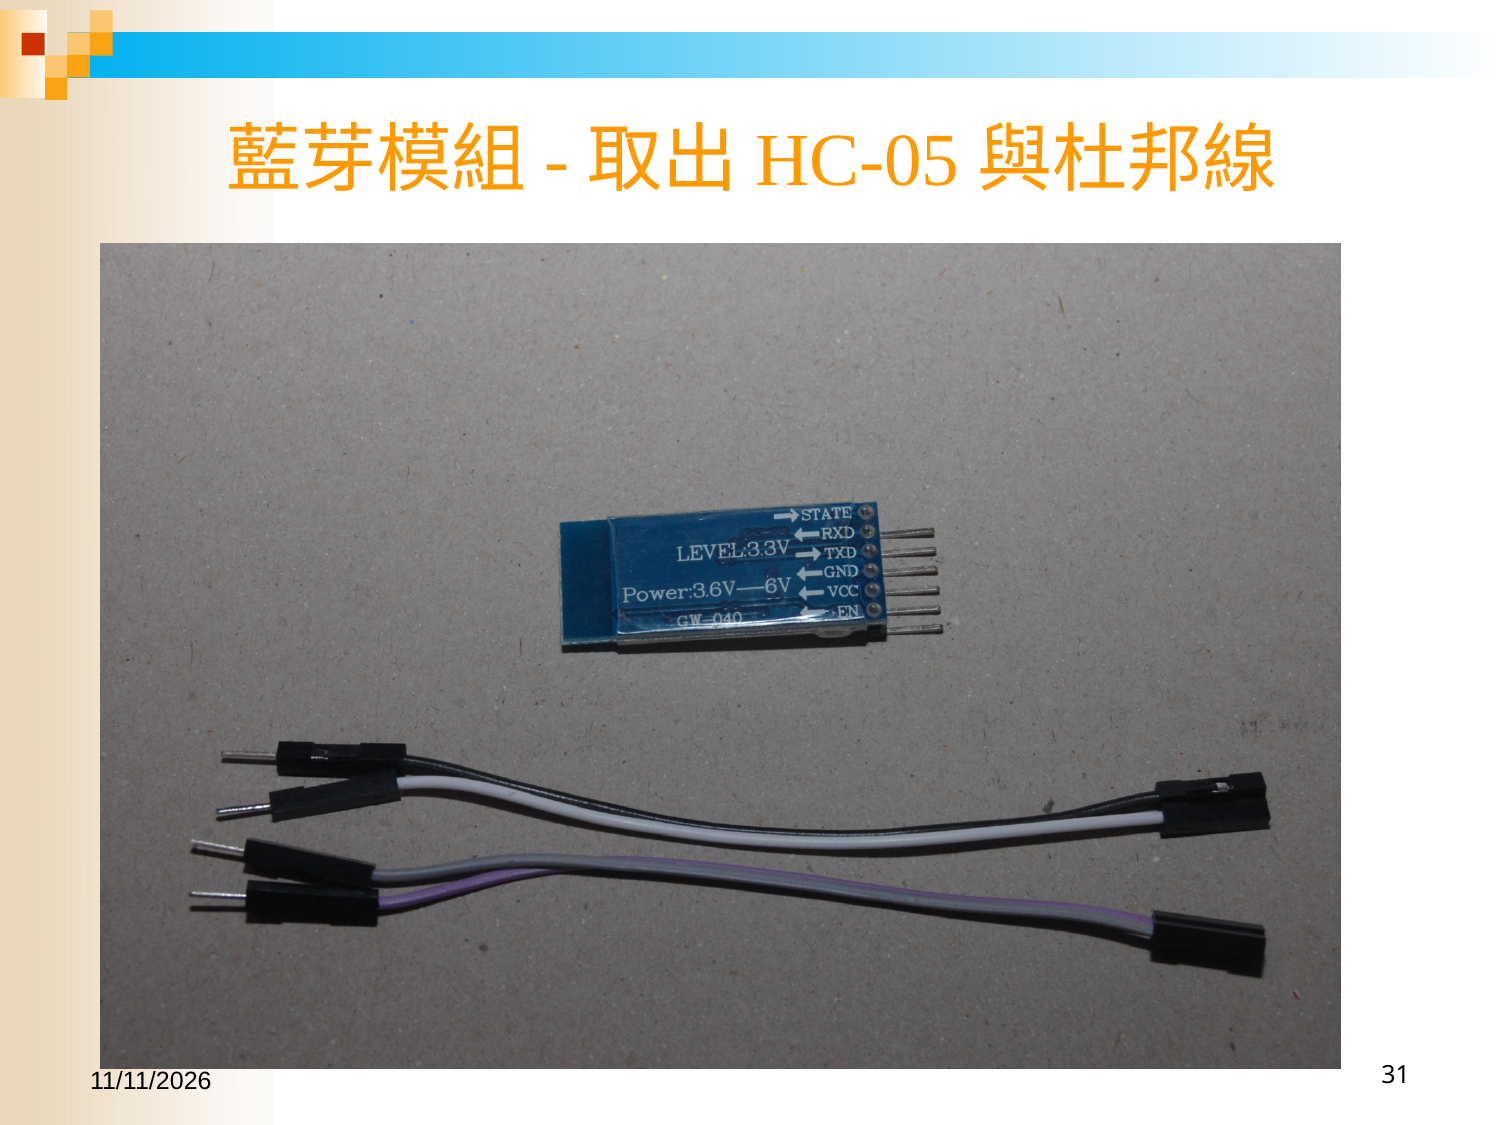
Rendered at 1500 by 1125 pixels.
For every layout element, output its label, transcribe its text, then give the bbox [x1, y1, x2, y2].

slide_number 31 [1074, 1025, 1425, 1100]
title 藍芽模組-取出HC-05與杜邦線 [76, 42, 1427, 268]
picture [100, 243, 1341, 1069]
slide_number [75, 1024, 425, 1103]
